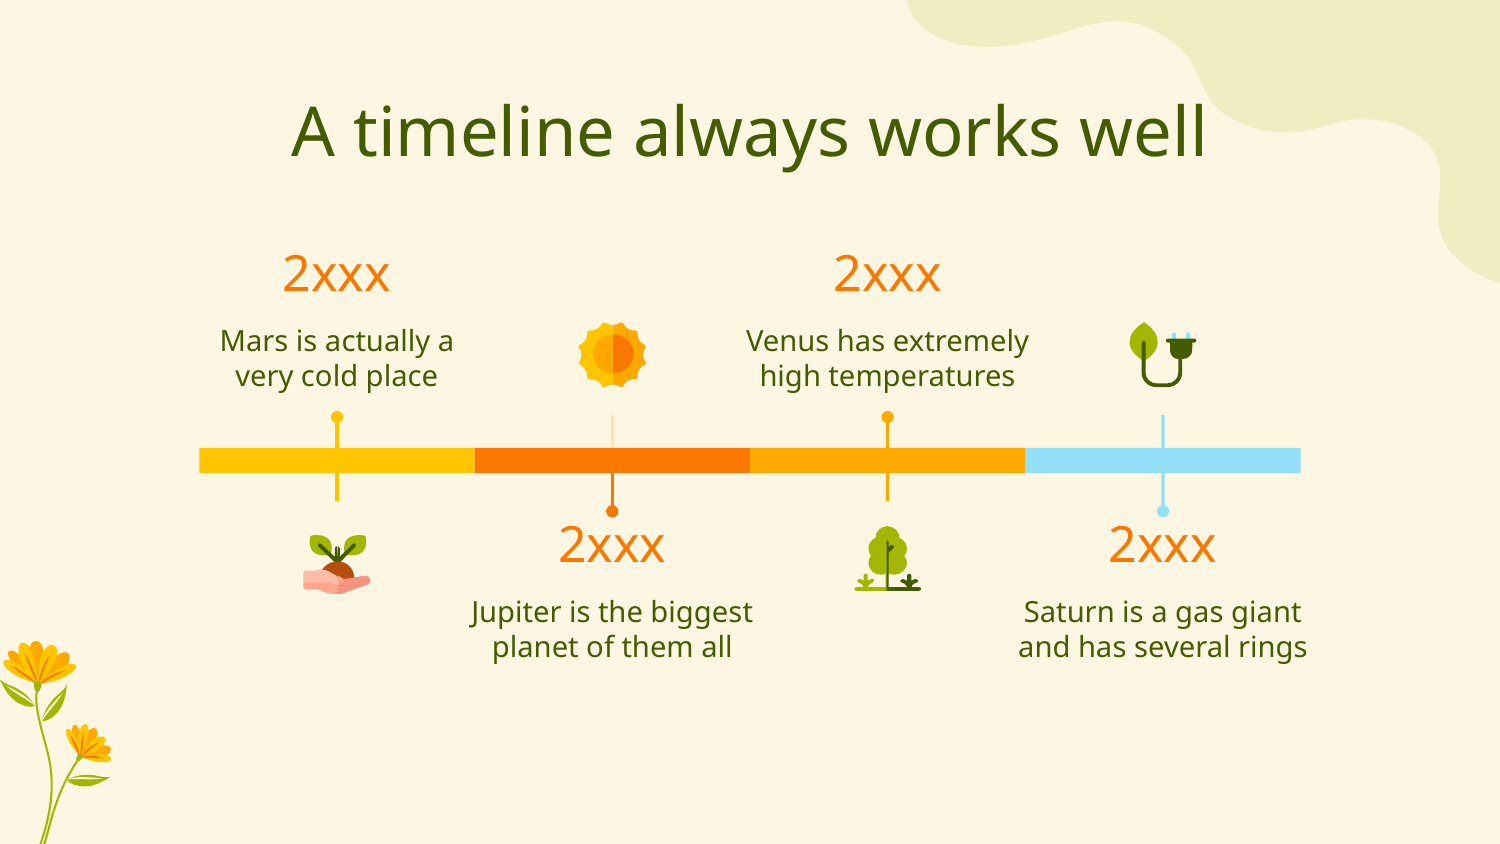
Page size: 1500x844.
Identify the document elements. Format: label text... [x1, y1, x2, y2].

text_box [853, 525, 922, 592]
text_box 2xxx [725, 240, 1050, 317]
text_box [1025, 447, 1301, 473]
text_box [199, 447, 474, 473]
text_box [474, 447, 750, 473]
title A timeline always works well [118, 72, 1382, 167]
text_box [1102, 294, 1224, 415]
text_box 2xxx [174, 240, 500, 317]
text_box Mars is actually a very cold place [174, 317, 500, 417]
text_box Saturn is a gas giant and has several rings [1000, 588, 1326, 689]
text_box 2xxx [450, 511, 775, 588]
text_box 2xxx [1000, 511, 1326, 588]
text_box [1129, 322, 1197, 388]
text_box Jupiter is the biggest planet of them all [450, 588, 775, 689]
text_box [303, 534, 371, 595]
text_box [827, 501, 948, 622]
text_box [552, 294, 673, 415]
text_box [276, 501, 398, 622]
text_box Venus has extremely high temperatures [725, 317, 1050, 417]
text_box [578, 322, 646, 388]
text_box [750, 447, 1025, 473]
